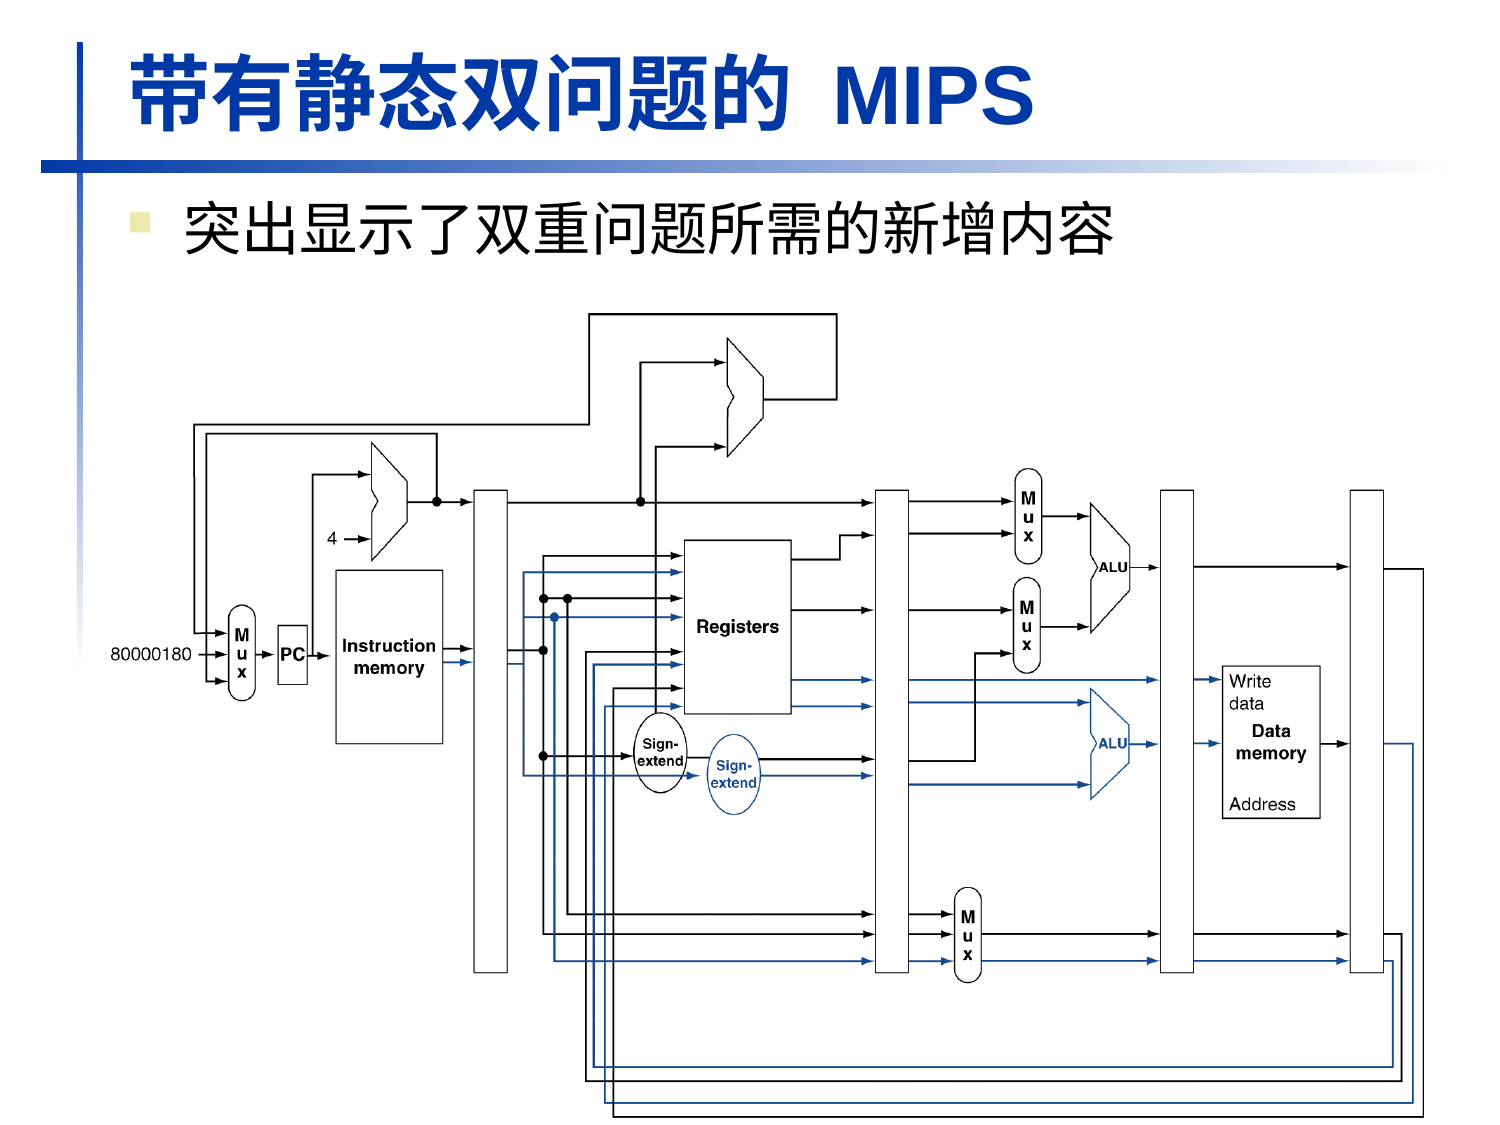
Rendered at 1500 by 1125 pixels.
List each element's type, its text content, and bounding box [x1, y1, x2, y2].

text_box 突出显示了双重问题所需的新增内容 [112, 184, 1469, 412]
picture [110, 313, 1424, 1118]
title 带有静态双问题的 MIPS [112, 32, 1468, 149]
